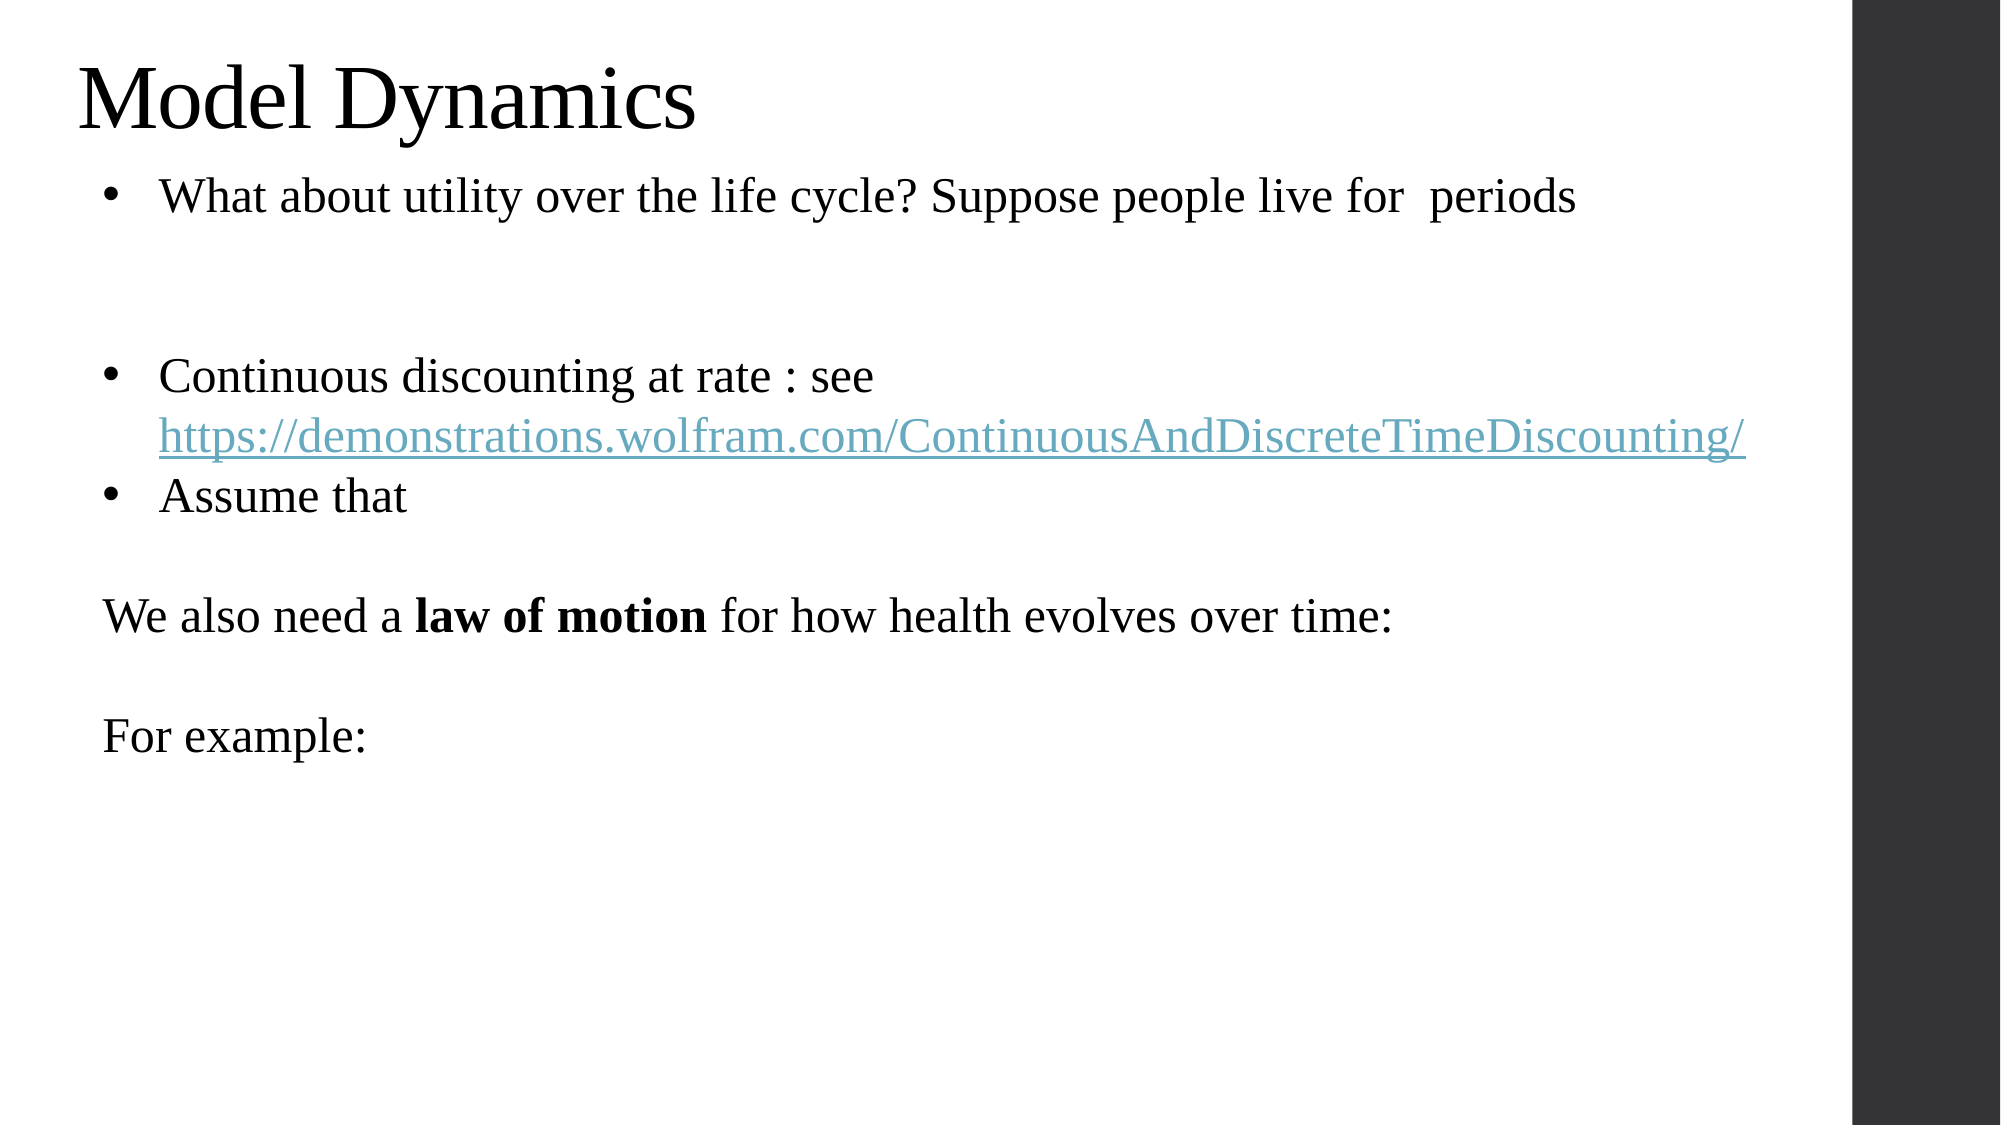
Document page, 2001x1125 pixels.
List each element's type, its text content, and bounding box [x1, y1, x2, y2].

list [405, 263, 1613, 456]
list [405, 459, 1613, 1014]
text_box Model Dynamics [62, 28, 1797, 156]
